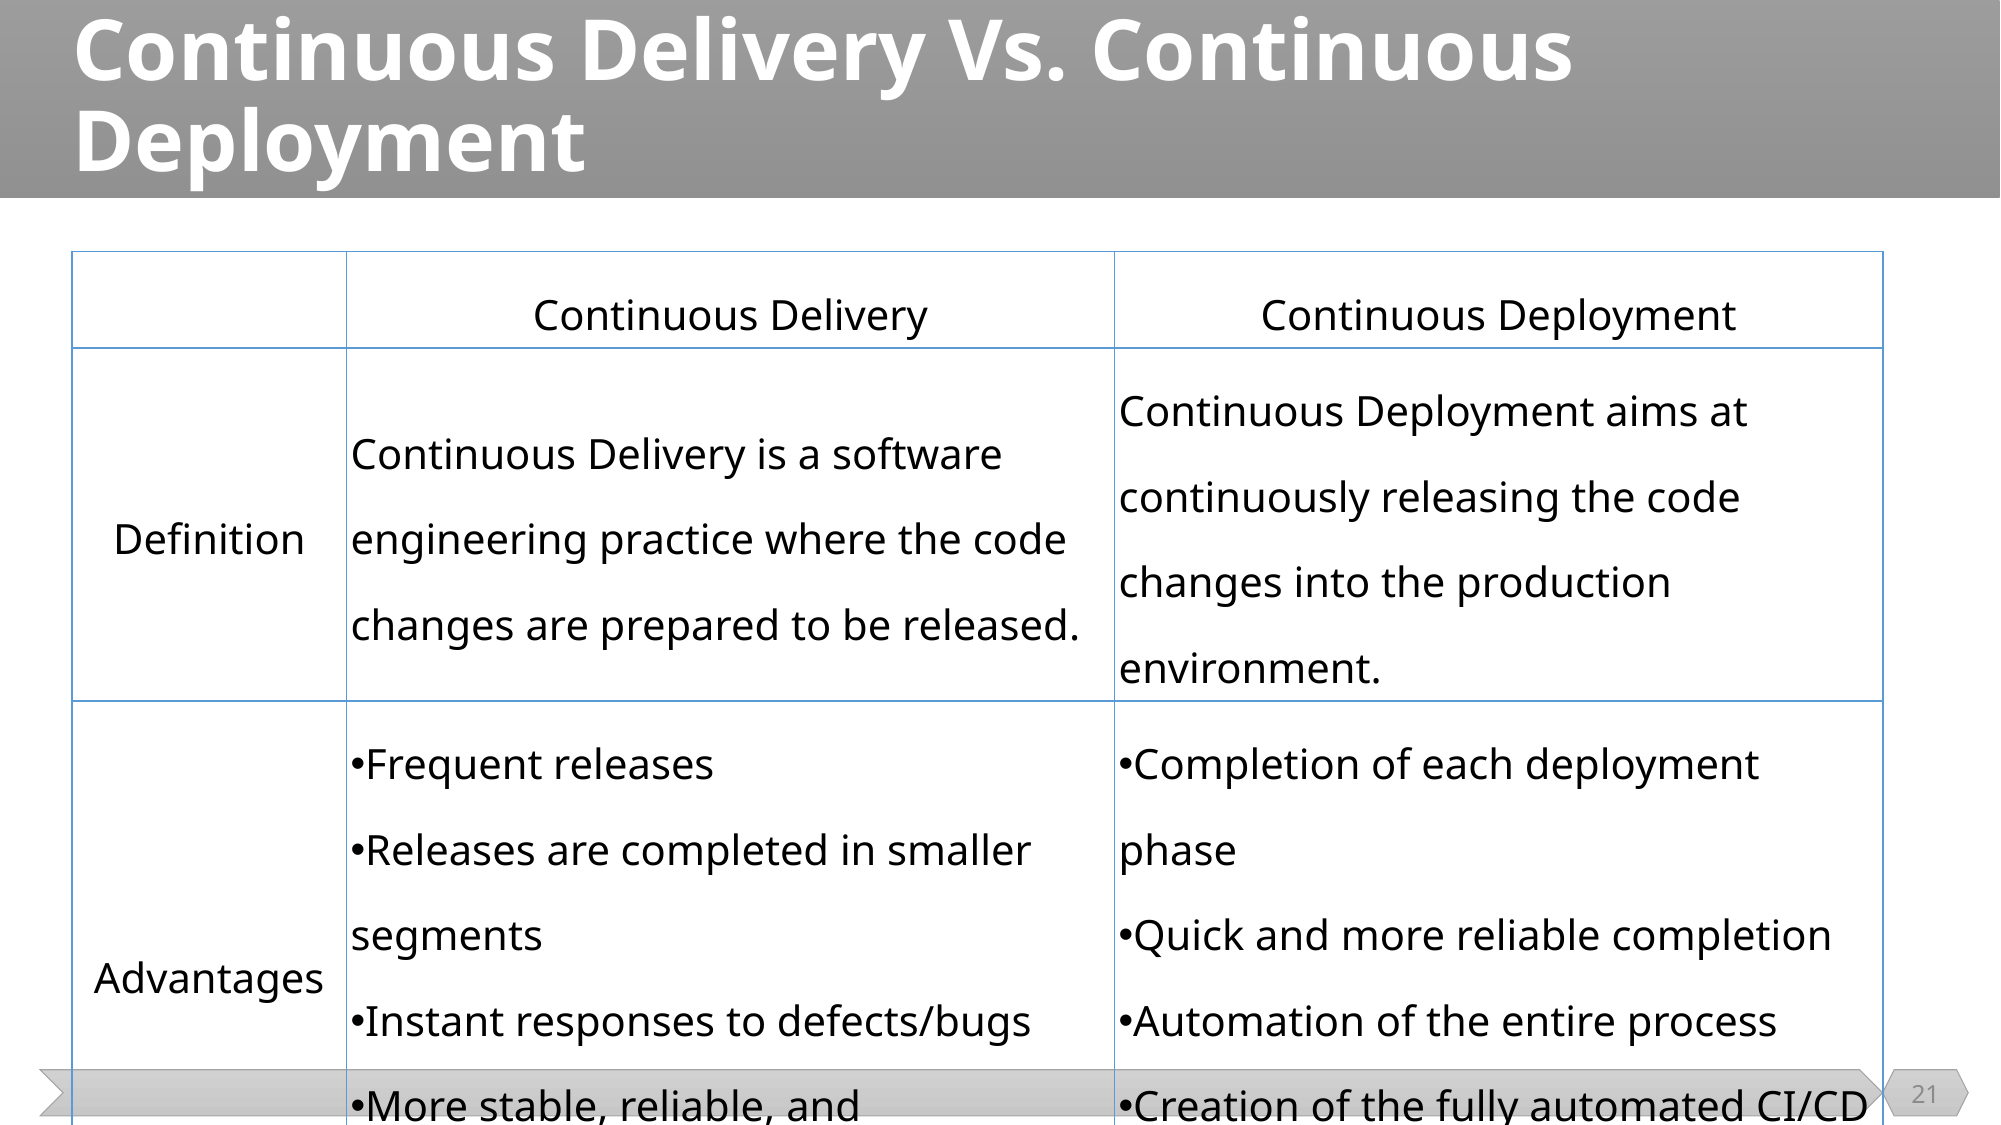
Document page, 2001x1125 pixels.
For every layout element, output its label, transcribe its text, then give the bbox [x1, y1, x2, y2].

table_cell Advantages [73, 702, 346, 1125]
table_header [73, 252, 346, 347]
table_cell Frequent releases Releases are completed in smaller segments Instant responses to defects/bugs More stable, reliable, and comfortable releases [347, 702, 1114, 1125]
table_header Continuous Deployment [1115, 252, 1882, 347]
table_cell Definition [73, 349, 346, 700]
table_cell Completion of each deployment phase Quick and more reliable completion Automation of the entire process Creation of the fully automated CI/CD pipeline [1115, 702, 1882, 1125]
slide_number 21 [1882, 1065, 1969, 1125]
table_cell Continuous Deployment aims at continuously releasing the code changes into the production environment. [1115, 349, 1882, 700]
table_header Continuous Delivery [347, 252, 1114, 347]
table_cell Continuous Delivery is a software engineering practice where the code changes are prepared to be released. [347, 349, 1114, 700]
title Continuous Delivery Vs. Continuous Deployment [56, 0, 1969, 199]
